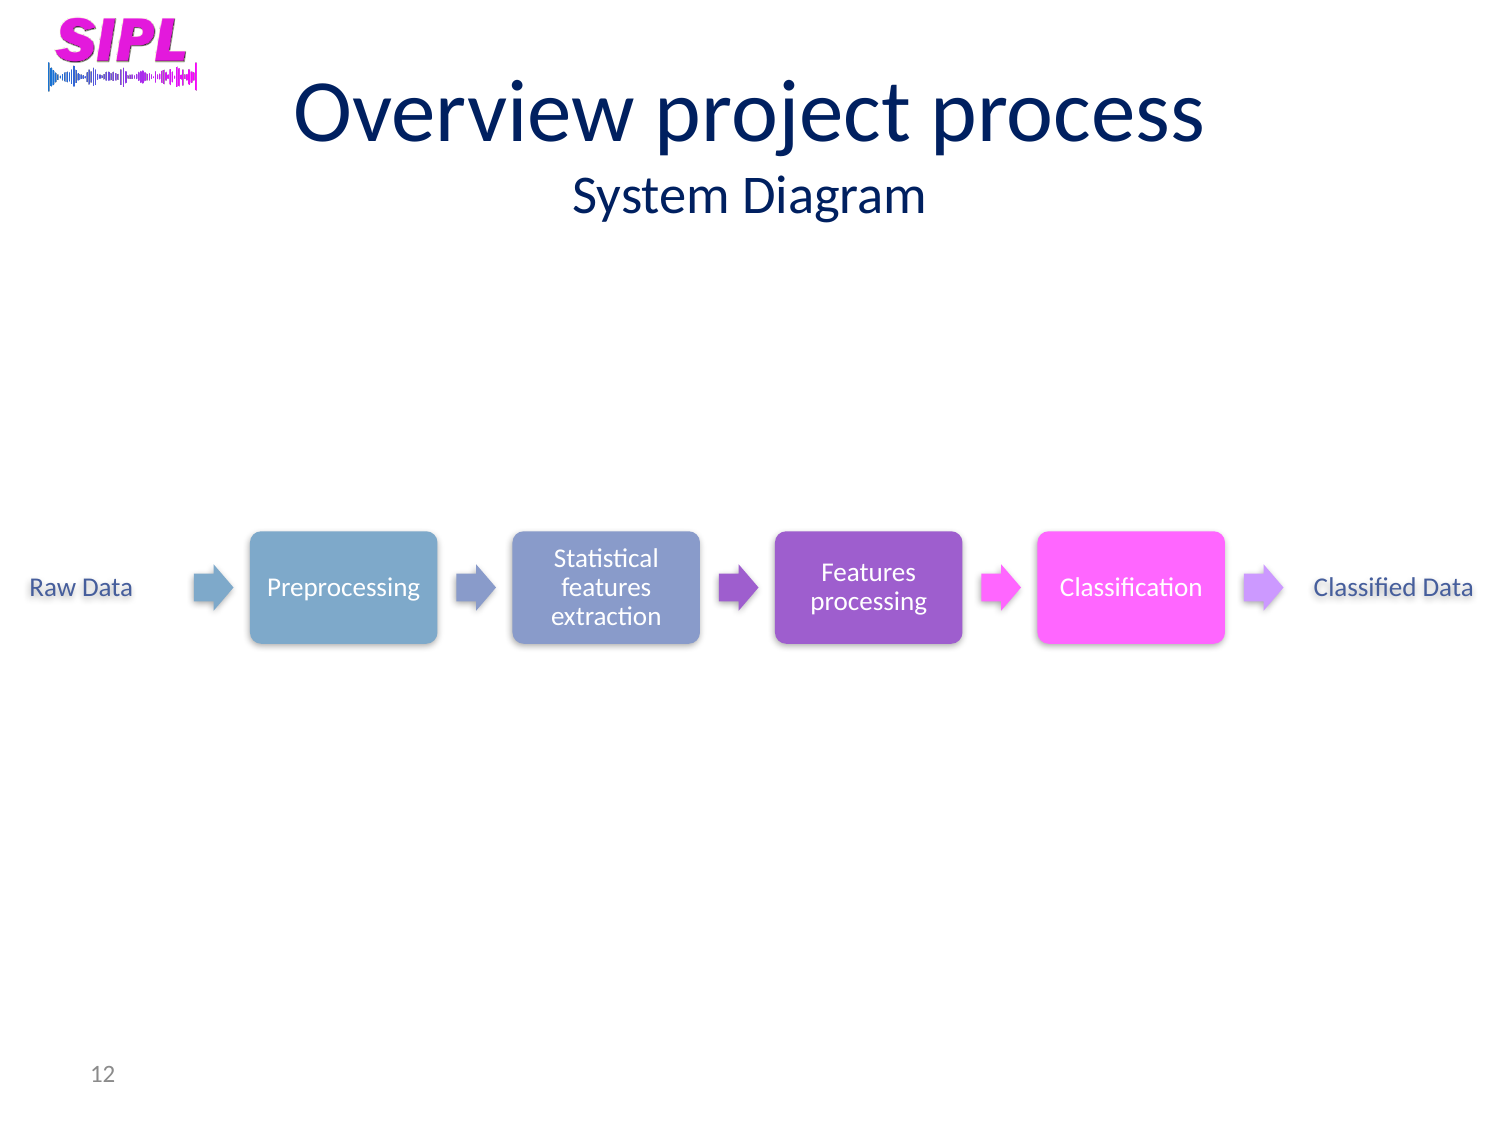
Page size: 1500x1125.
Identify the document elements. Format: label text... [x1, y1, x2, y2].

text_box [193, 564, 234, 611]
text_box [1243, 564, 1284, 611]
text_box Raw Data [0, 531, 175, 644]
slide_number 12 [75, 1042, 425, 1103]
text_box Features processing [774, 531, 963, 644]
picture [37, 12, 203, 94]
text_box [718, 564, 759, 611]
text_box Preprocessing [249, 531, 438, 644]
text_box [981, 564, 1022, 611]
text_box Classification [1037, 531, 1225, 644]
title Overview project process System Diagram [75, 45, 1425, 233]
text_box Classified Data [1299, 531, 1488, 644]
text_box Statistical features extraction [512, 531, 700, 644]
text_box [456, 564, 497, 611]
